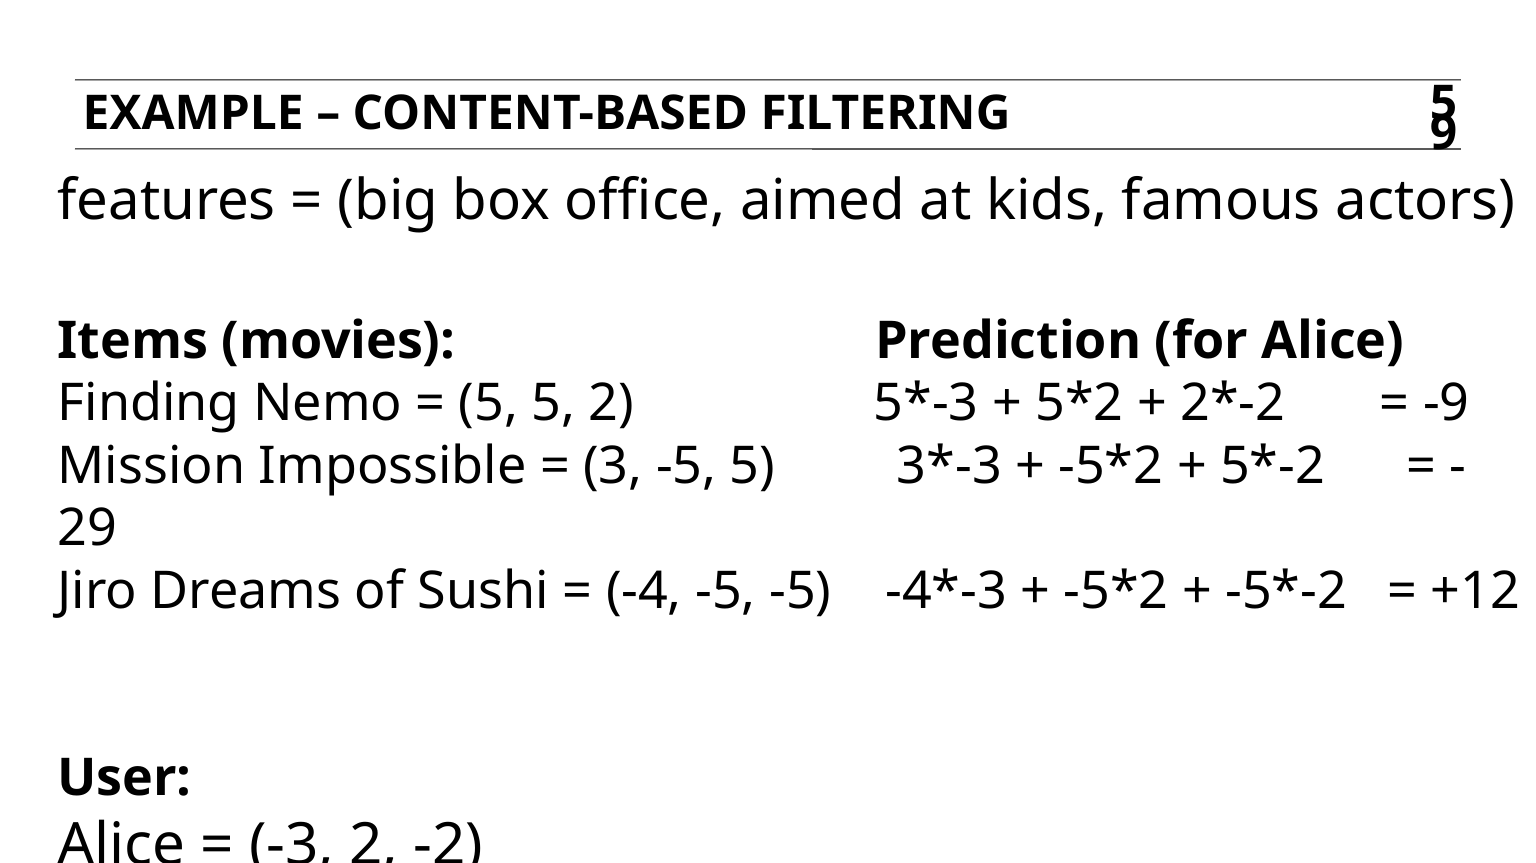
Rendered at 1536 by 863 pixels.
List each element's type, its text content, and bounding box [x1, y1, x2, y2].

slide_number 59 [1419, 86, 1461, 138]
text_box features = (big box office, aimed at kids, famous actors) Items (movies): Prediction (for Alice) Finding Nemo = (5, 5, 2) 5*-3 + 5*2 + 2*-2 = -9 Mission Impossible = (3, -5, 5) 3*-3 + -5*2 + 5*-2 = -29 Jiro Dreams of Sushi = (-4, -5, -5) -4*-3 + -5*2 + -5*-2 = +12 User: Alice = (-3, 2, -2) [42, 156, 1536, 863]
text_box [76, 719, 107, 842]
list Example – content-based filtering [67, 81, 1118, 132]
